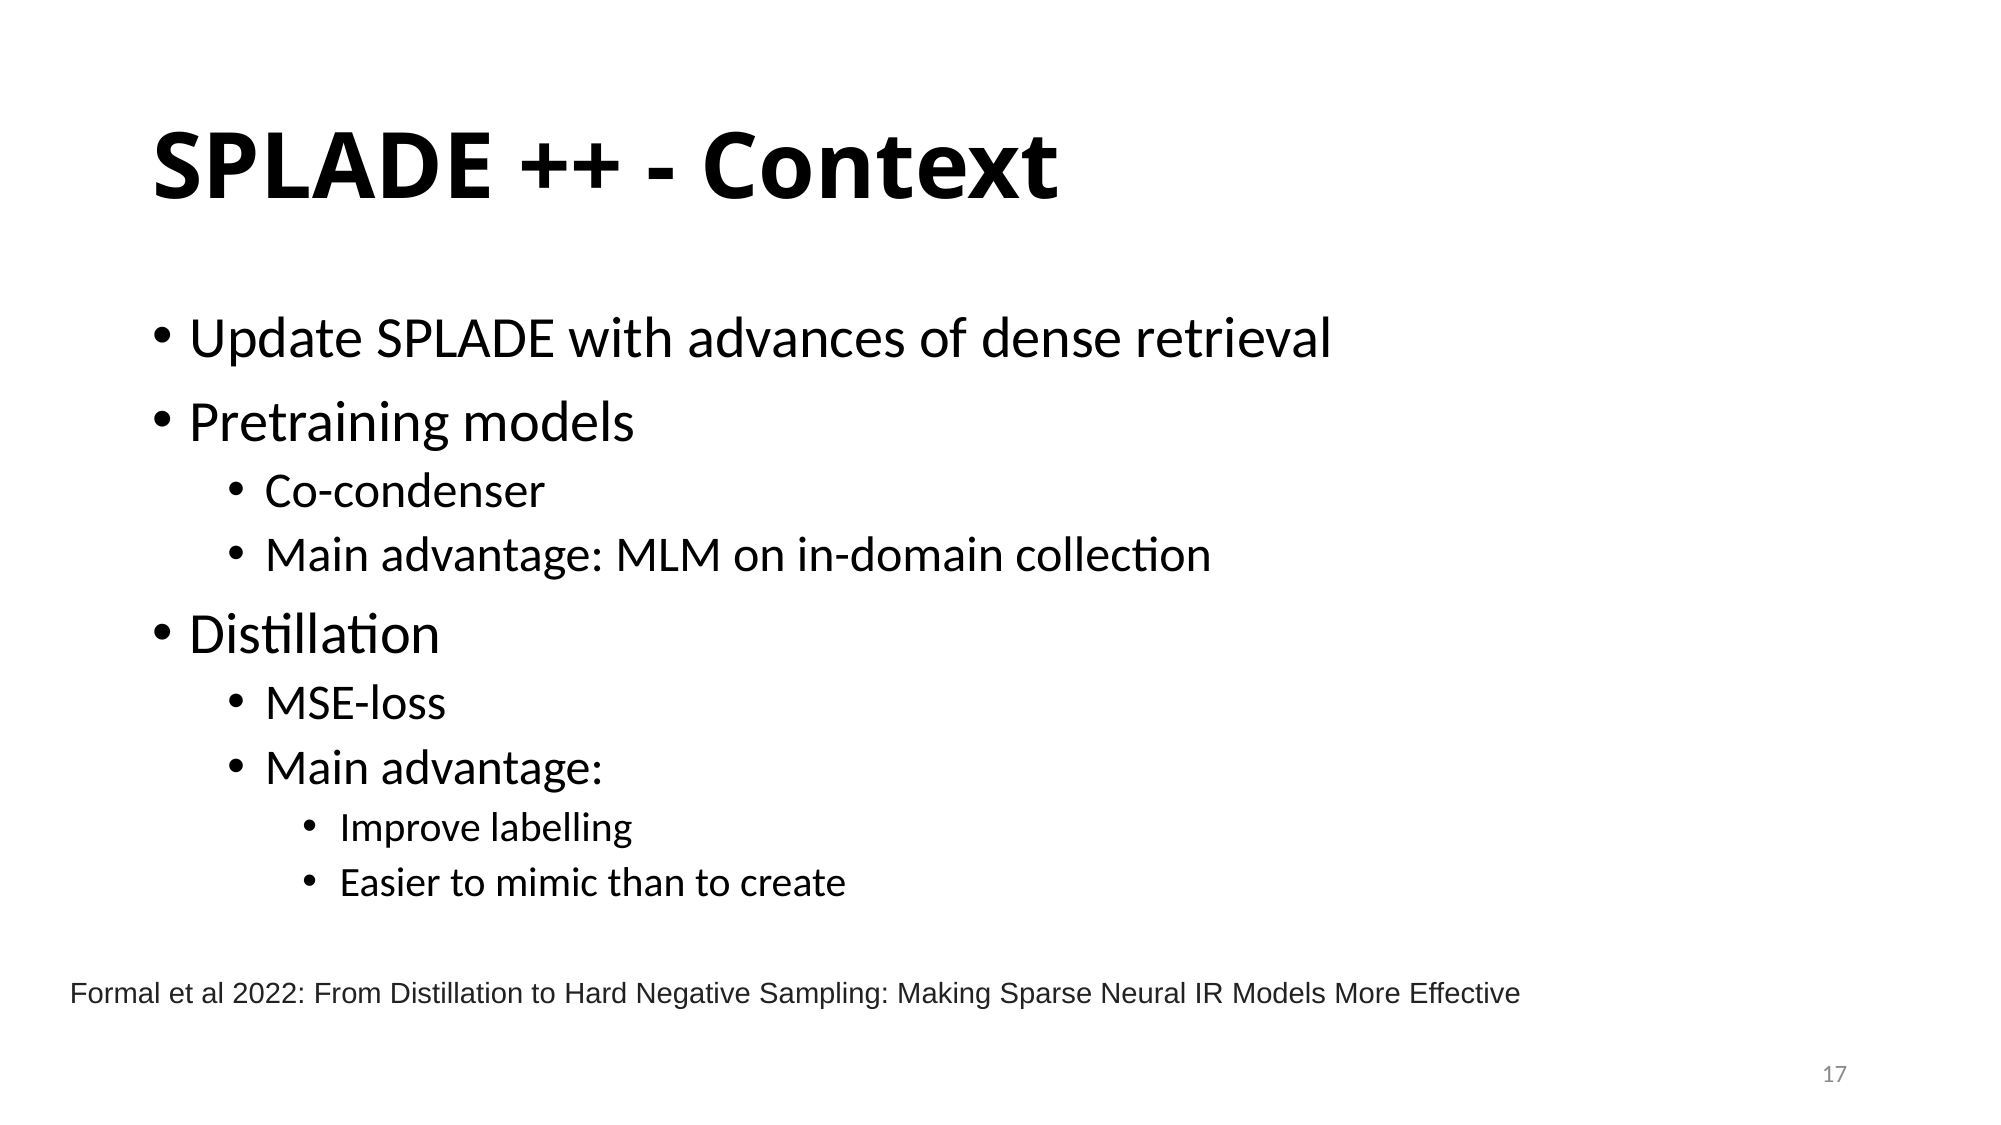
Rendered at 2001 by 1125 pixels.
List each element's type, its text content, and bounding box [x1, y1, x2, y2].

slide_number 17 [1696, 1042, 1863, 1103]
title SPLADE ++ - Context [137, 59, 1863, 278]
list Update SPLADE with advances of dense retrieval Pretraining models Co-condenser Main advantage: MLM on in-domain collection Distillation MSE-loss Main advantage: Improve labelling Easier to mimic than to create [137, 299, 1863, 1014]
text_box Formal et al 2022: From Distillation to Hard Negative Sampling: Making Sparse Neural IR Models More Effective [55, 966, 1696, 1107]
